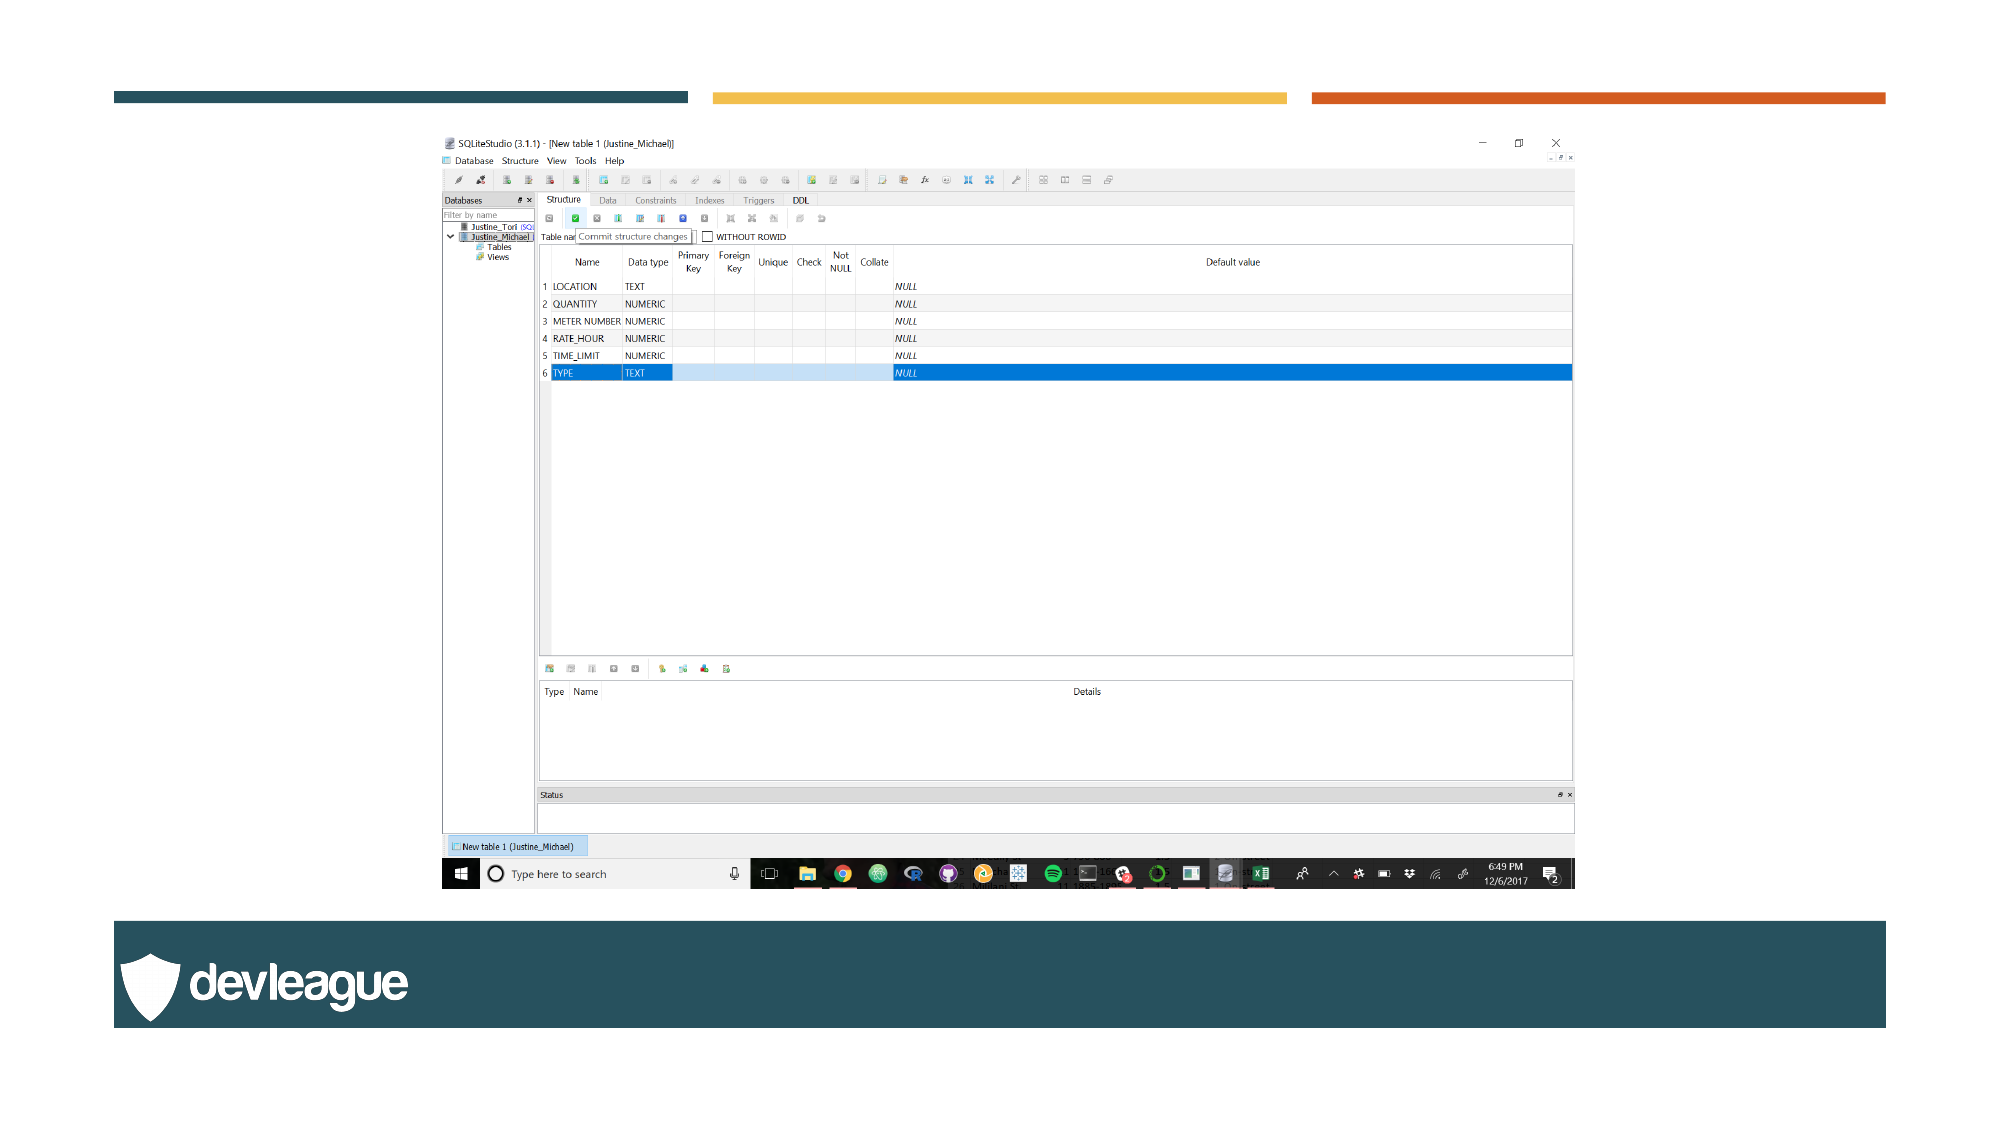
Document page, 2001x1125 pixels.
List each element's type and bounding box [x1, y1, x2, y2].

picture [120, 953, 412, 1022]
text_box [113, 90, 689, 104]
text_box [1311, 91, 1887, 105]
text_box [712, 91, 1288, 105]
text_box [113, 920, 1887, 1029]
picture [442, 134, 1575, 889]
